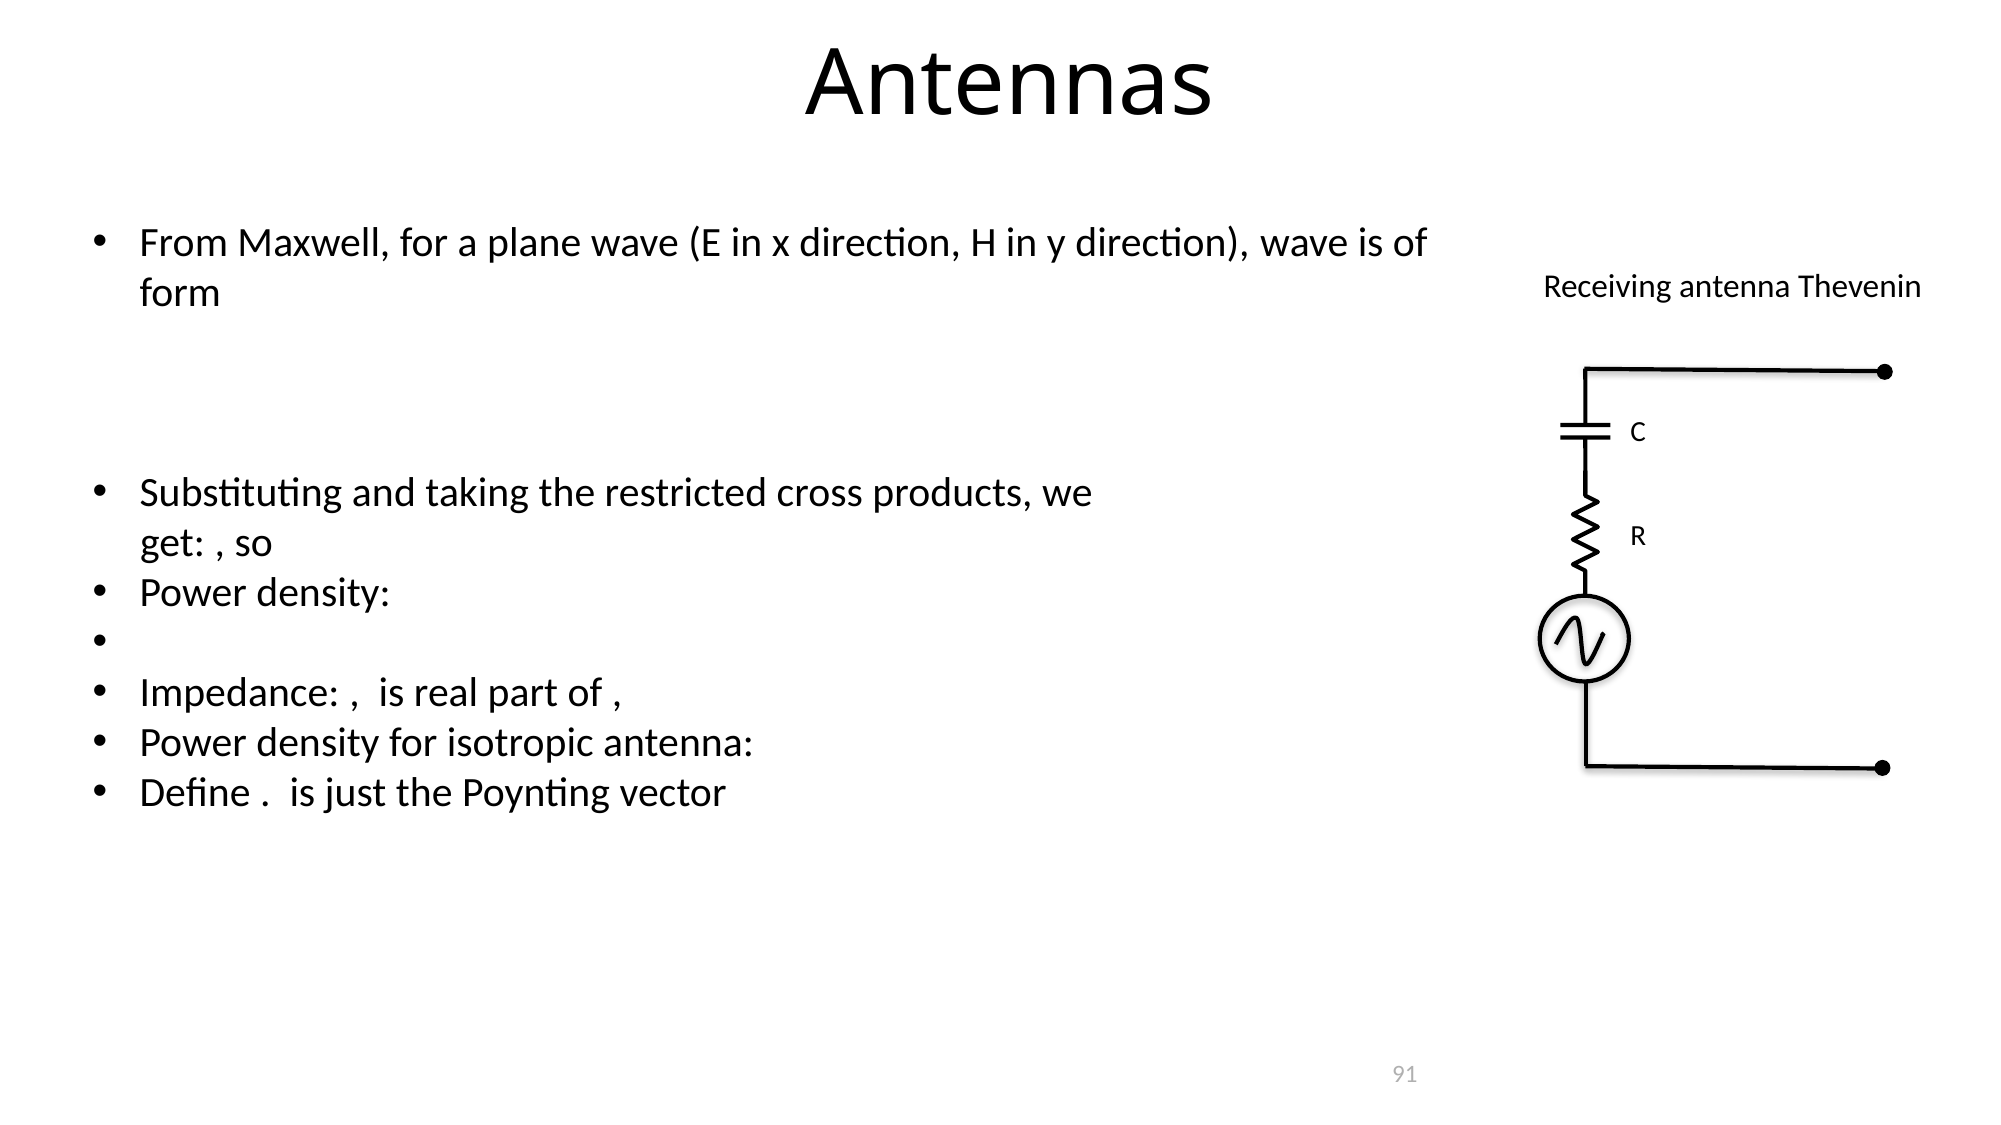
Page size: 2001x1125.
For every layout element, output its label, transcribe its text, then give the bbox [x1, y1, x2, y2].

text_box Antennas [54, 23, 1966, 134]
text_box Receiving antenna Thevenin [1536, 256, 1985, 312]
slide_number 91 [1074, 738, 1425, 1125]
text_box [1539, 364, 1893, 776]
